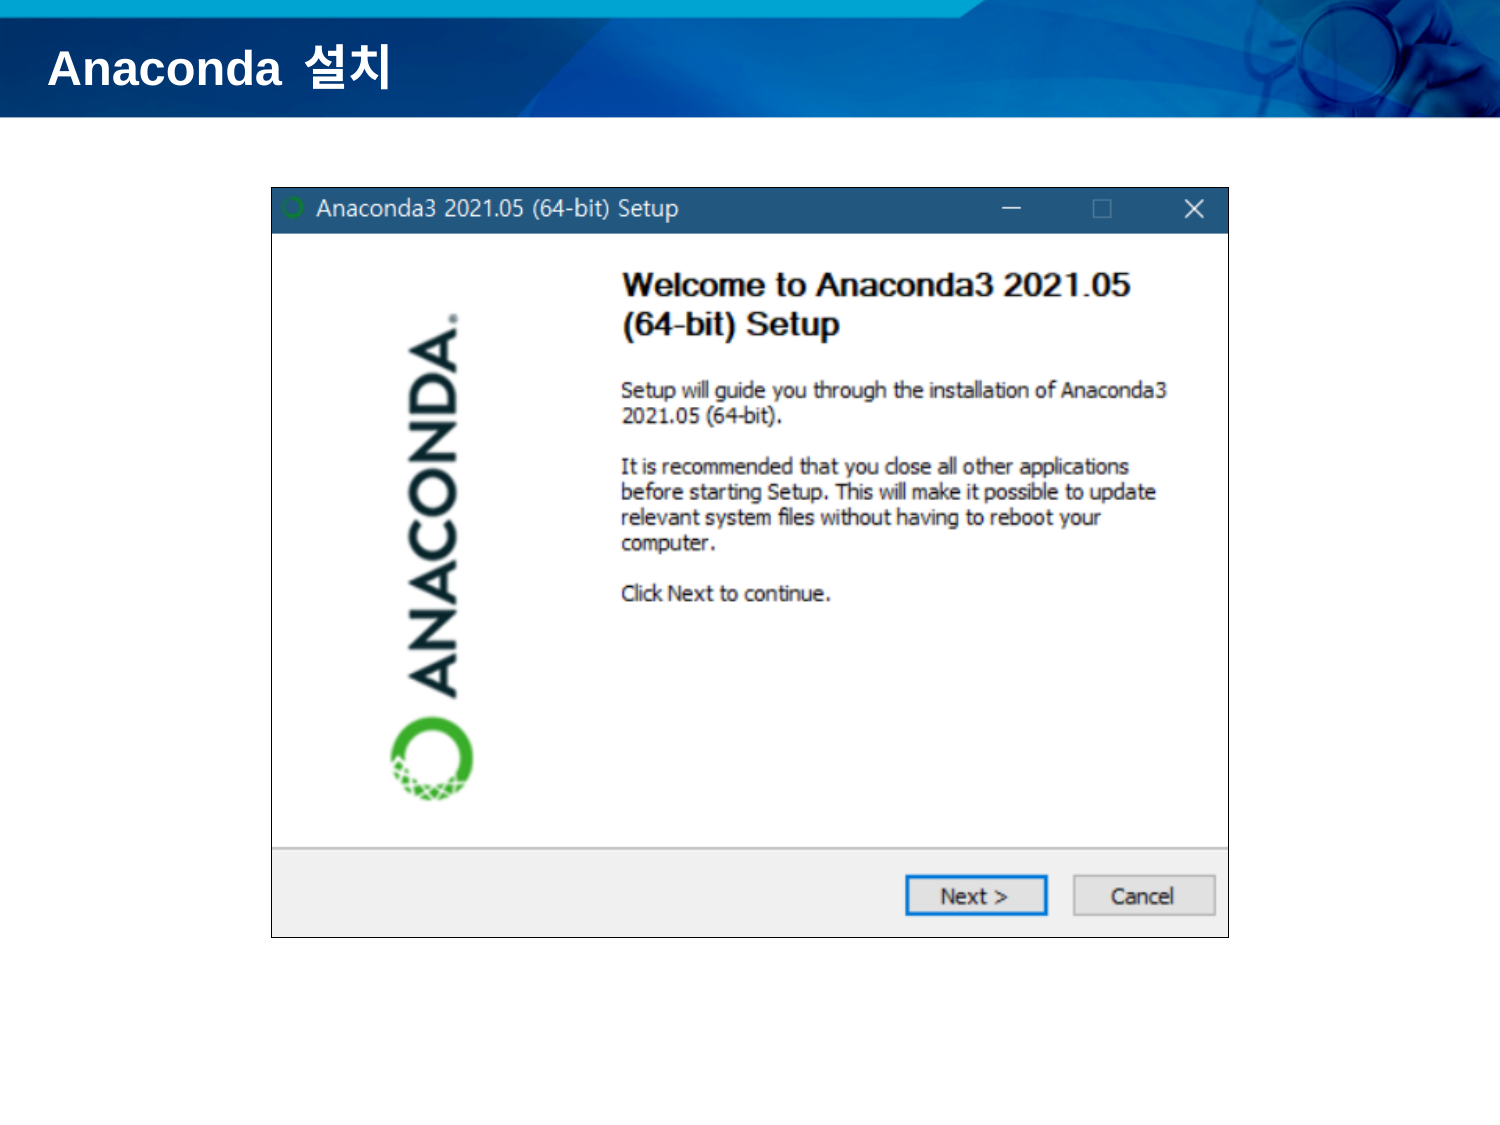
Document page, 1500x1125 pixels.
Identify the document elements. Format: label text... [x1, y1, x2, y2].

title Anaconda 설치 [31, 36, 1468, 105]
picture [271, 187, 1229, 938]
picture [0, 0, 1500, 118]
